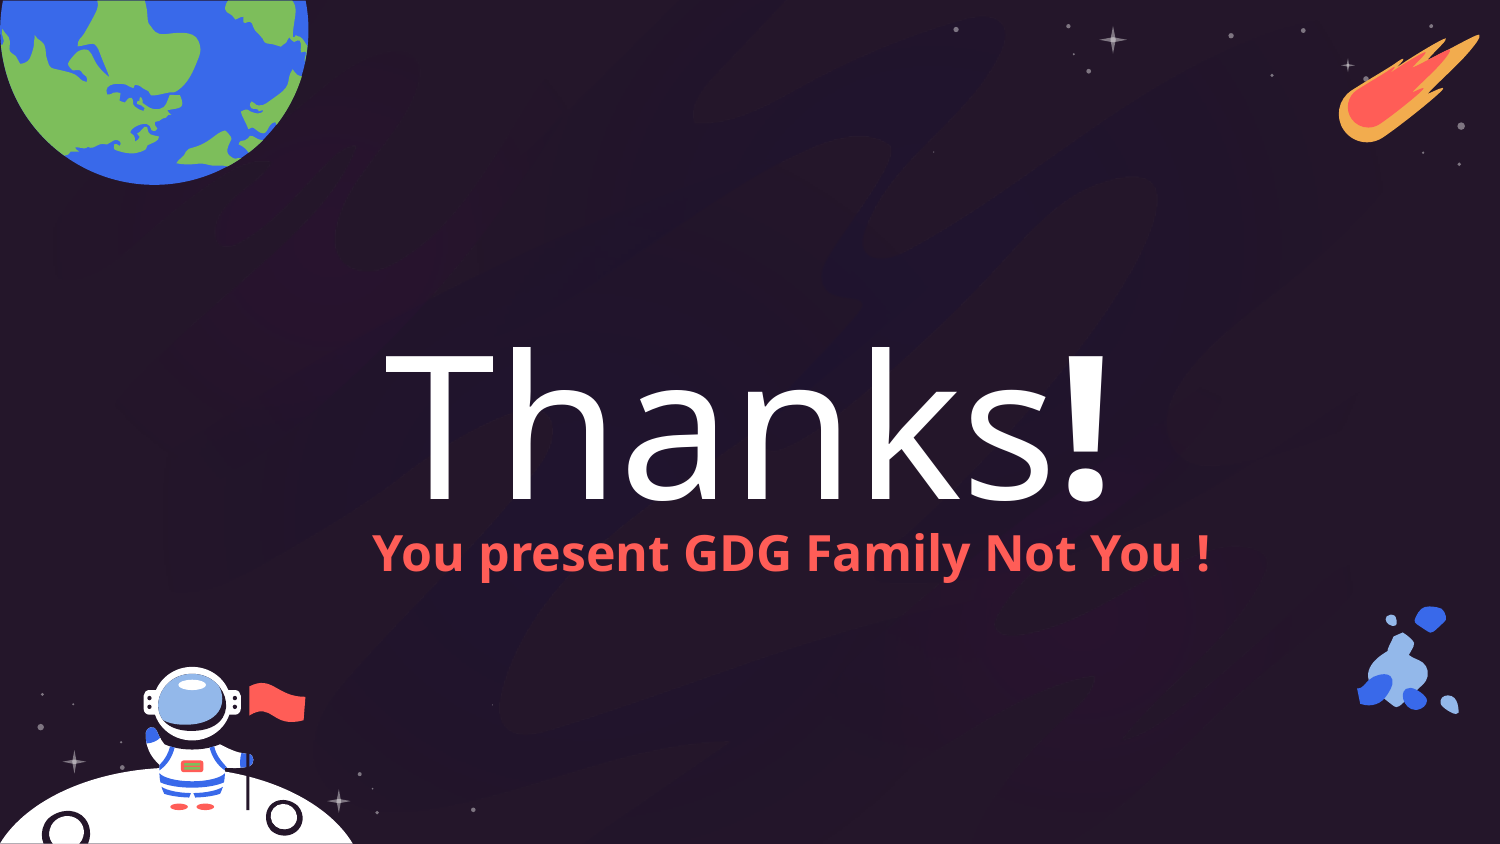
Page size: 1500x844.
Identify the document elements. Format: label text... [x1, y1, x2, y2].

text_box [0, 666, 354, 844]
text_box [1334, 34, 1482, 143]
subtitle Thanks! [279, 248, 1220, 555]
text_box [1356, 606, 1460, 715]
text_box You present GDG Family Not You ! [321, 472, 1262, 621]
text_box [0, 0, 310, 185]
